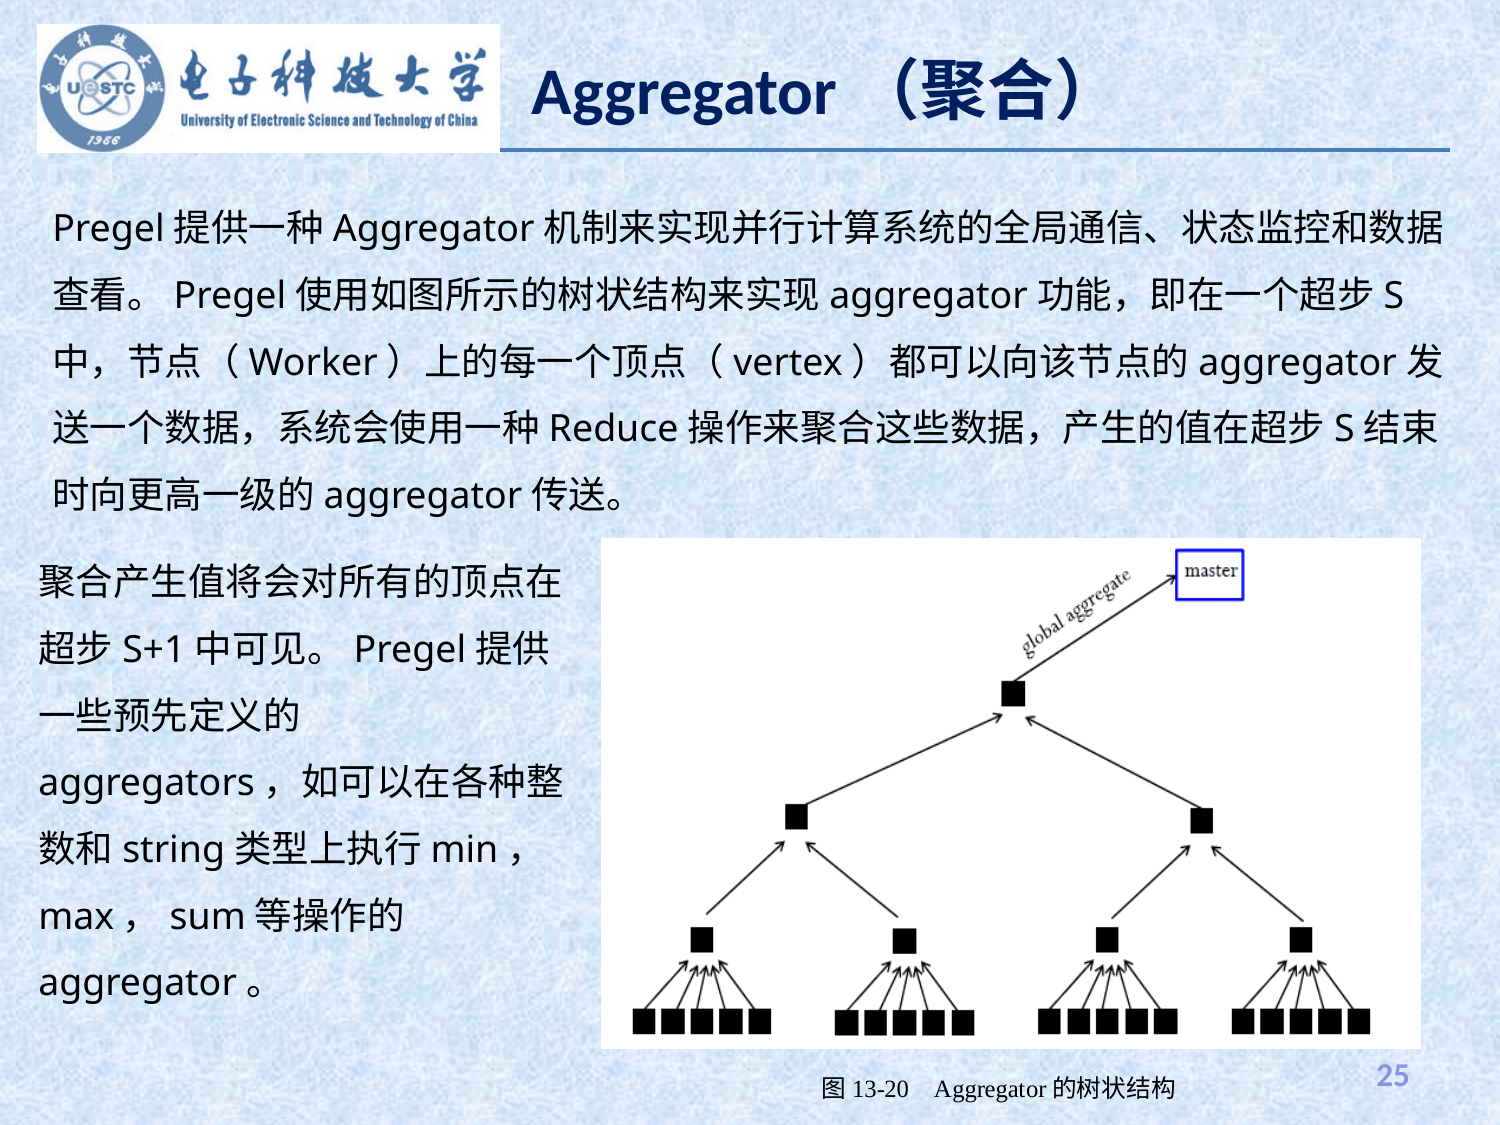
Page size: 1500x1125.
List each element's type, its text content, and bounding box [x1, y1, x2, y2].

text_box Pregel提供一种Aggregator机制来实现并行计算系统的全局通信、状态监控和数据查看。Pregel使用如图所示的树状结构来实现aggregator功能，即在一个超步S中，节点（Worker）上的每一个顶点（vertex）都可以向该节点的aggregator发送一个数据，系统会使用一种Reduce操作来聚合这些数据，产生的值在超步S结束时向更高一级的aggregator传送。 [37, 175, 1463, 524]
text_box 聚合产生值将会对所有的顶点在超步S+1中可见。Pregel提供一些预先定义的aggregators，如可以在各种整数和string类型上执行min，max，sum等操作的aggregator。 [23, 529, 566, 1011]
text_box Aggregator（聚合） [517, 40, 1430, 136]
picture [0, 0, 1500, 1125]
